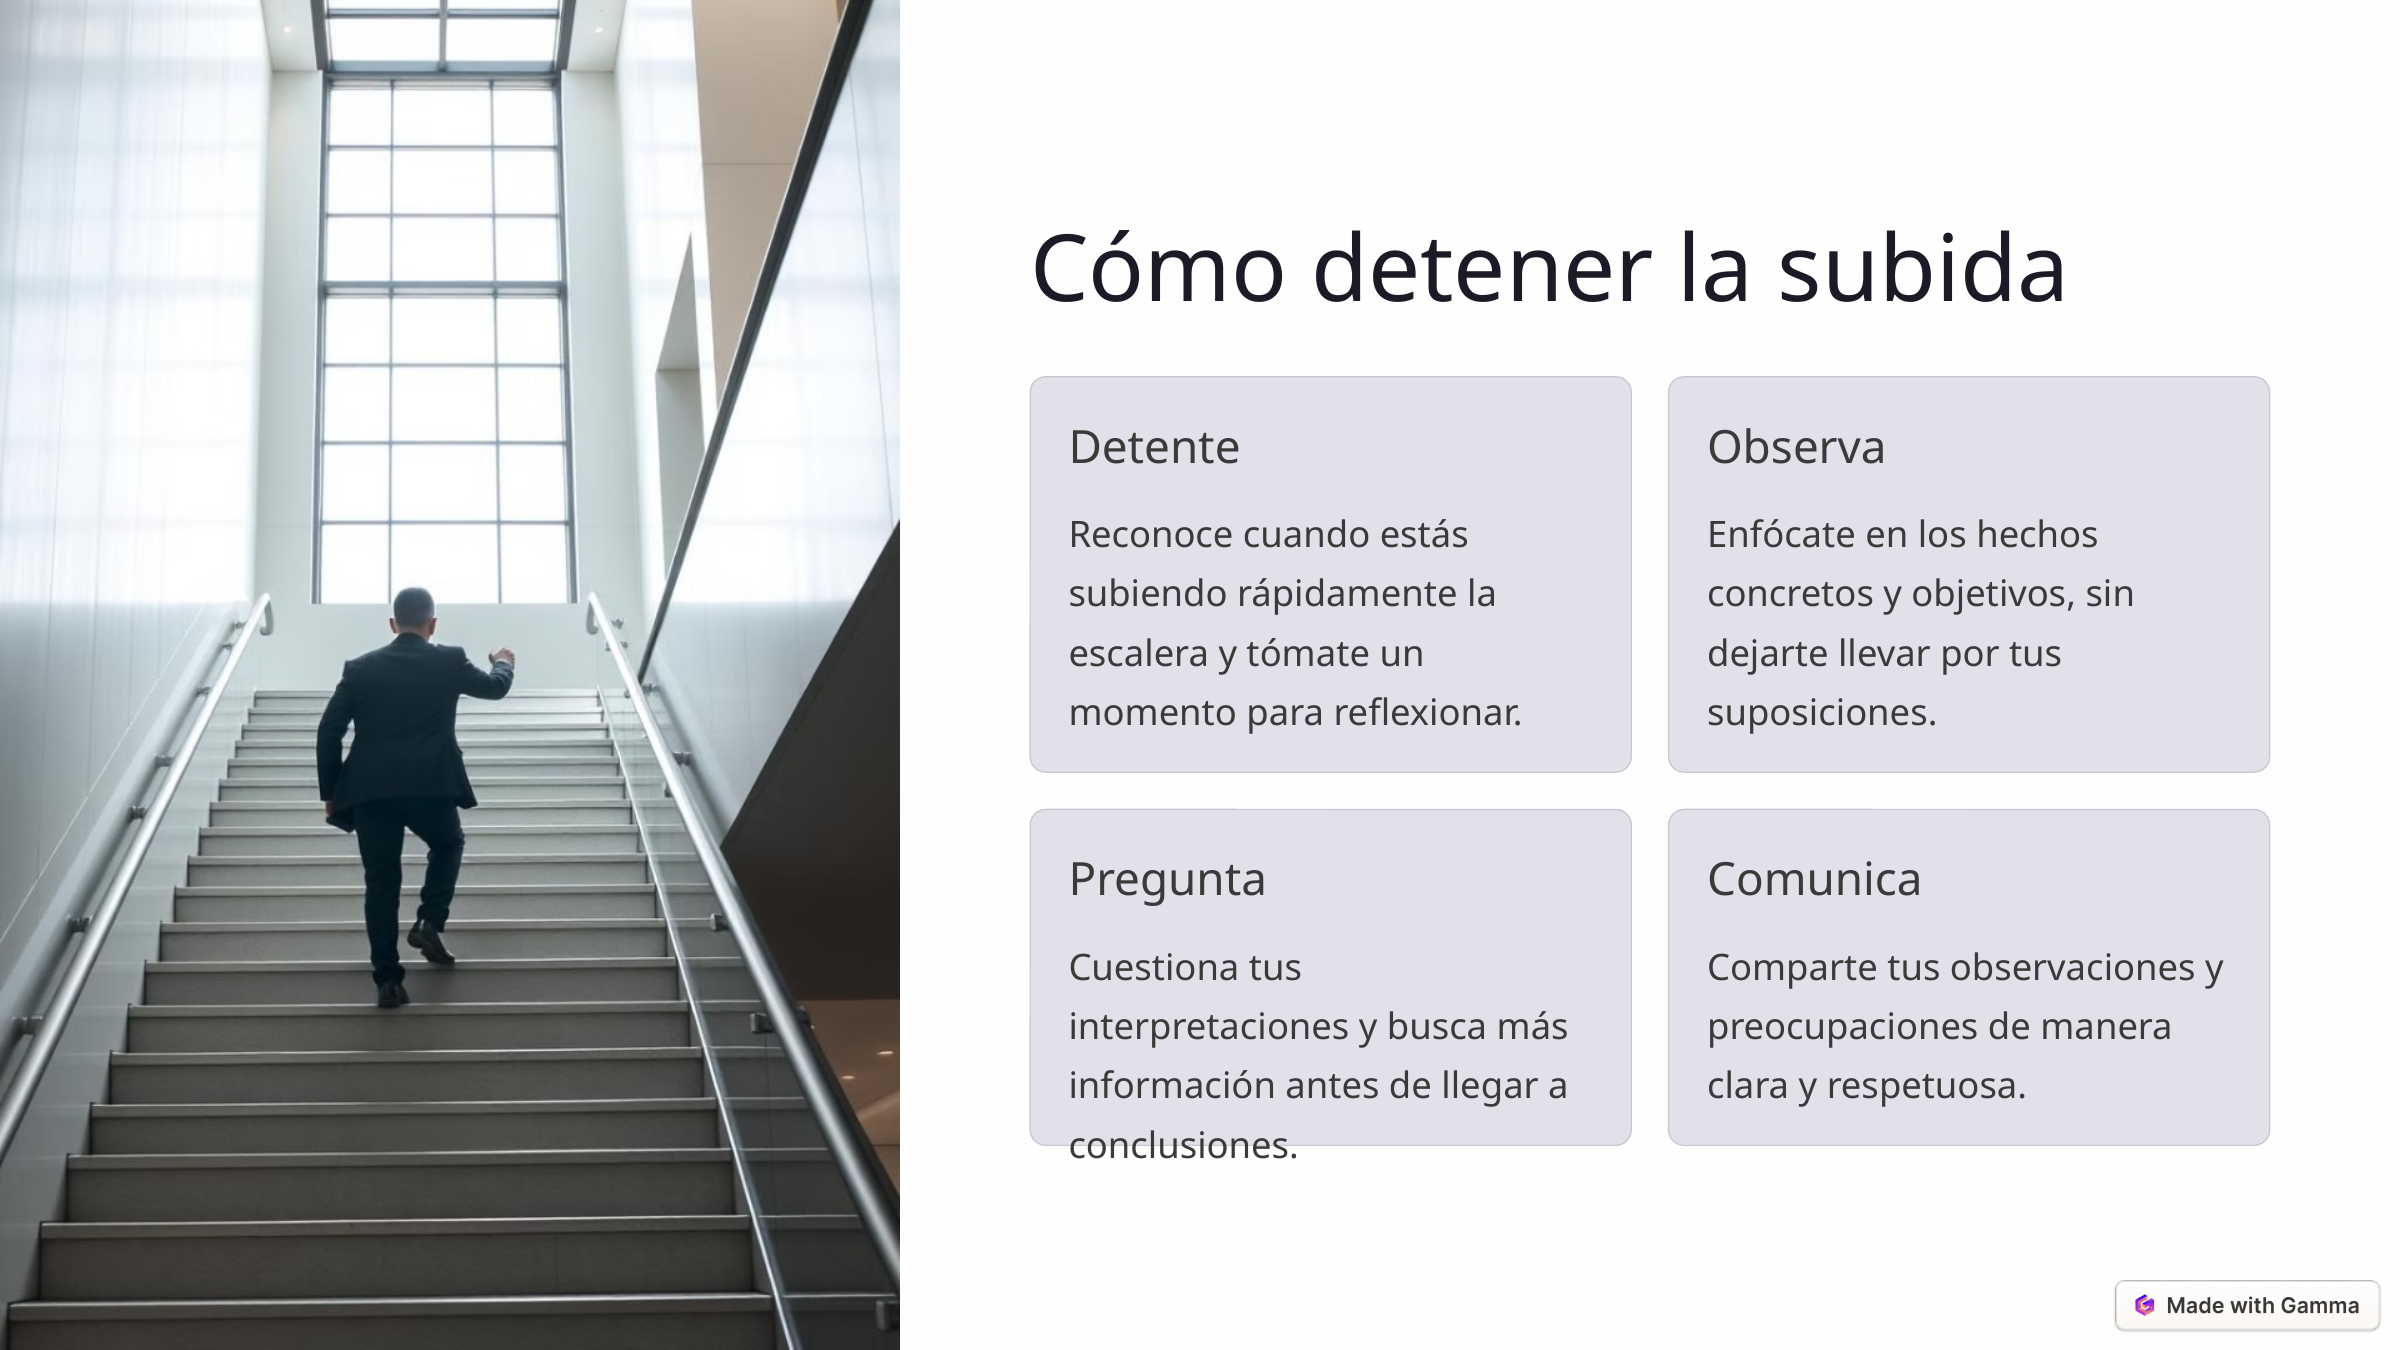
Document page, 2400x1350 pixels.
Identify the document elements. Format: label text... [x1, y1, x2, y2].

text_box Pregunta [1068, 847, 1534, 906]
picture [0, 0, 900, 1350]
text_box [1668, 376, 2270, 773]
text_box Reconoce cuando estás subiendo rápidamente la escalera y tómate un momento para reflexionar. [1068, 495, 1593, 734]
text_box Cuestiona tus interpretaciones y busca más información antes de llegar a conclusiones. [1068, 928, 1593, 1107]
text_box Cómo detener la subida [1030, 204, 2060, 321]
text_box [1030, 809, 1632, 1146]
text_box Detente [1068, 415, 1534, 474]
text_box Enfócate en los hechos concretos y objetivos, sin dejarte llevar por tus suposiciones. [1706, 495, 2232, 734]
picture [2106, 1271, 2389, 1339]
text_box [1668, 809, 2270, 1146]
text_box Observa [1706, 415, 2173, 474]
text_box Comparte tus observaciones y preocupaciones de manera clara y respetuosa. [1706, 928, 2232, 1107]
text_box [1030, 376, 1632, 773]
text_box Comunica [1706, 847, 2173, 906]
